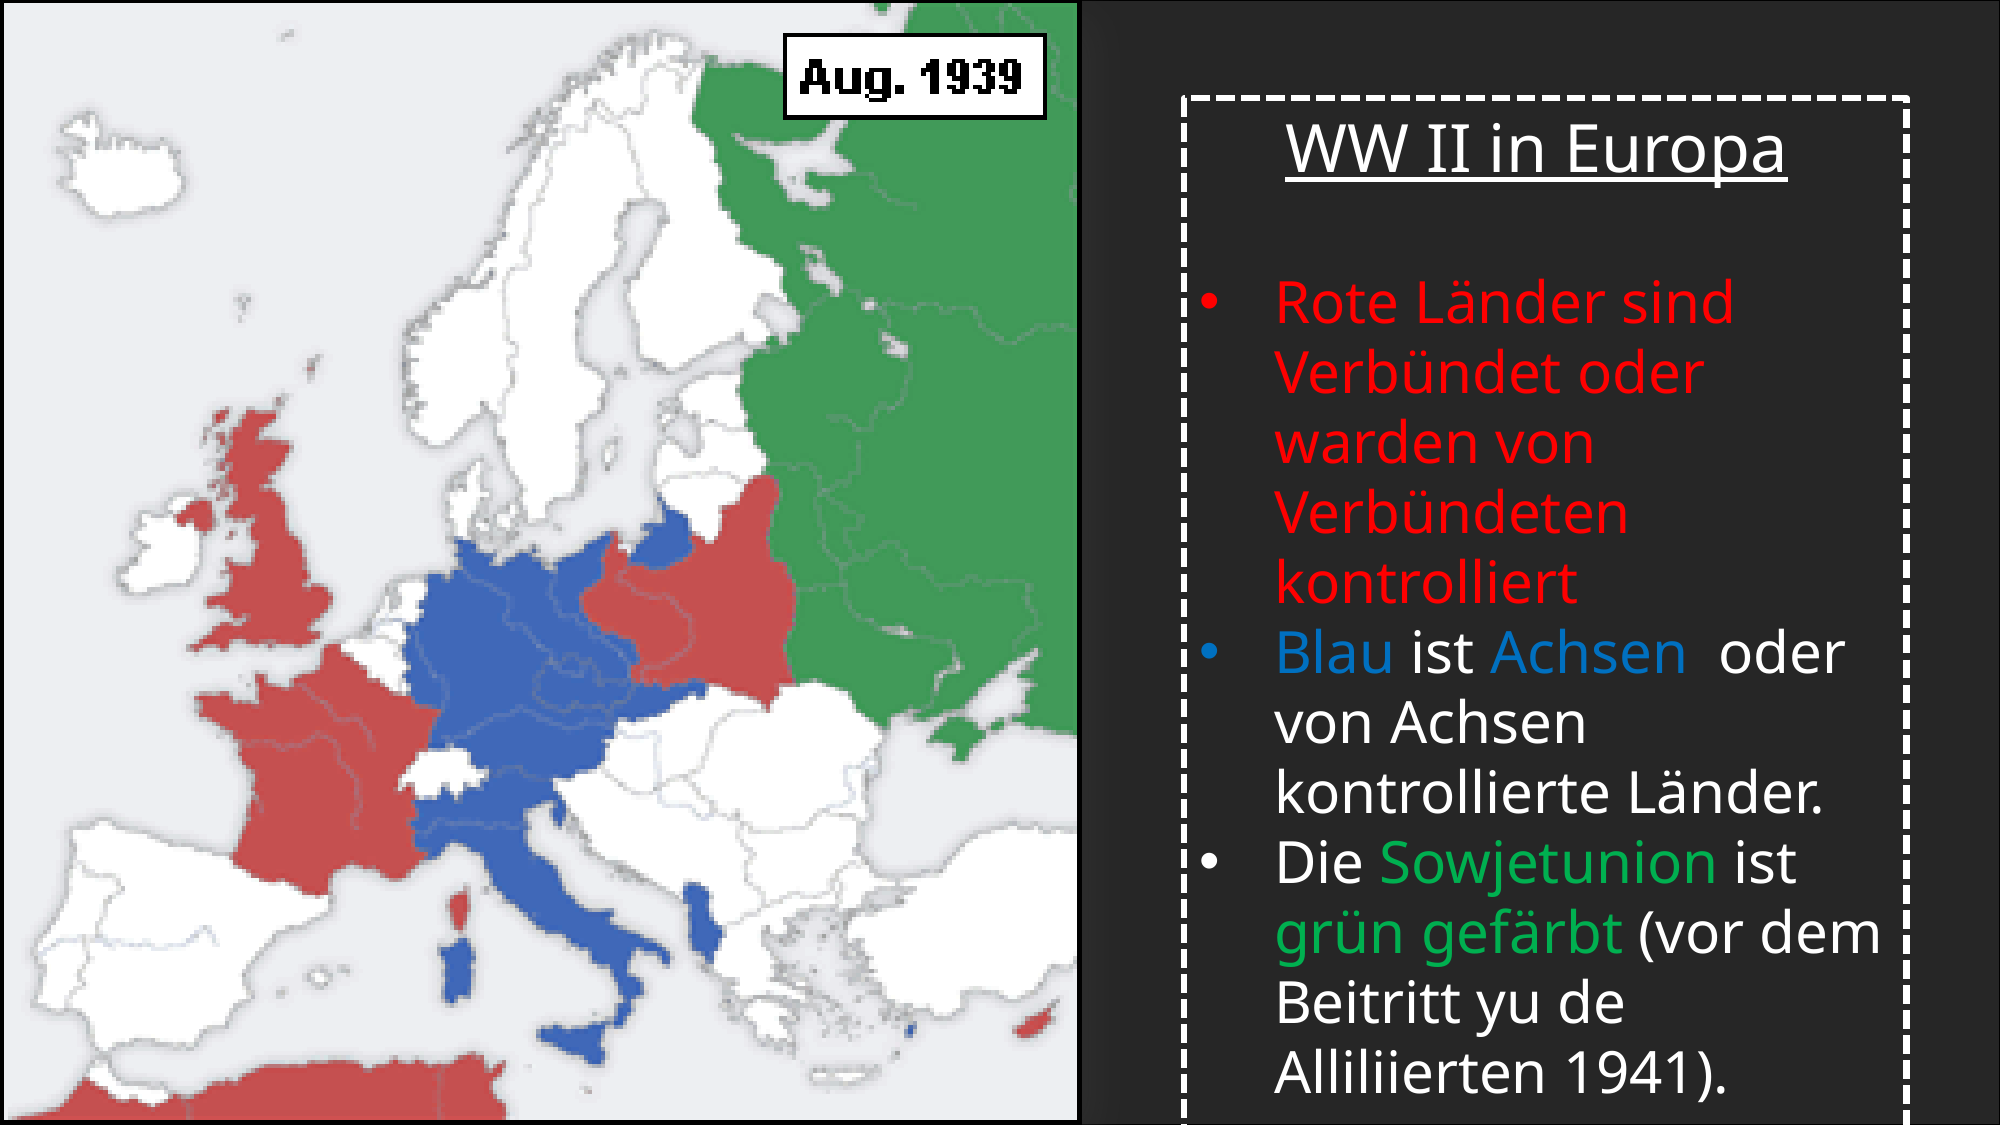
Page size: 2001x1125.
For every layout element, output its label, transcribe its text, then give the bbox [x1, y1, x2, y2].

text_box WW II in Europa Rote Länder sind Verbündet oder warden von Verbündeten kontrolliert Blau ist Achsen oder von Achsen kontrollierte Länder. Die Sowjetunion ist grün gefärbt (vor dem Beitritt yu de Alliliierten 1941). [1184, 98, 1907, 1125]
text_box [1116, 0, 2000, 1125]
picture [0, 0, 1082, 1125]
